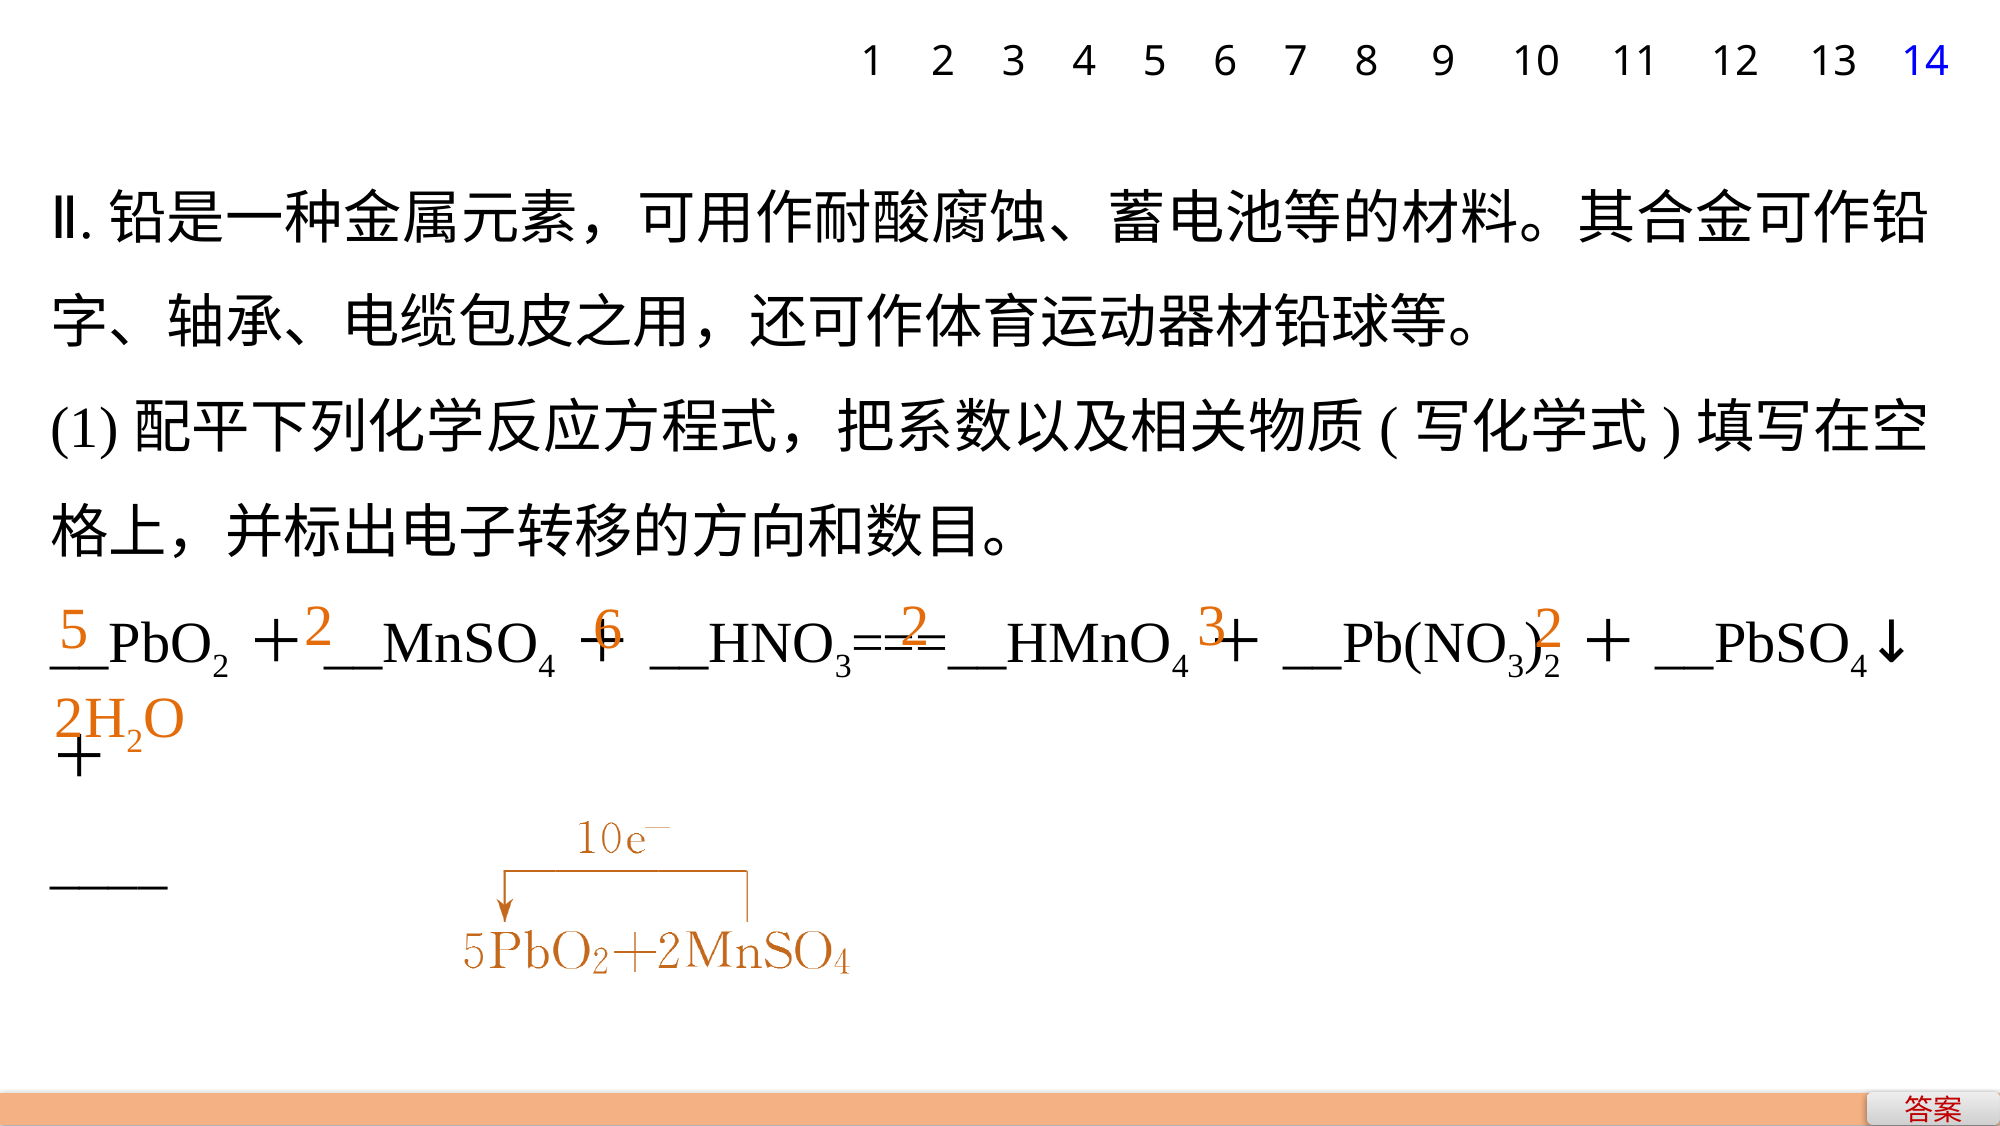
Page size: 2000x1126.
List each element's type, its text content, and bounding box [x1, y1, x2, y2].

text_box 11 [1592, 11, 1678, 106]
text_box 5 [1125, 11, 1185, 106]
text_box 12 [1689, 11, 1781, 106]
text_box 1 [843, 11, 903, 106]
text_box 6 [578, 582, 638, 668]
text_box 2 [913, 11, 973, 106]
text_box 2 [289, 579, 349, 665]
text_box 6 [1195, 11, 1255, 106]
text_box 3 [1182, 579, 1242, 665]
text_box 2H2O [40, 672, 201, 767]
text_box 3 [984, 11, 1044, 106]
text_box 9 [1407, 11, 1480, 106]
text_box 4 [1054, 11, 1114, 106]
text_box 10 [1490, 11, 1582, 106]
text_box 2 [1519, 581, 1579, 666]
text_box 14 [1886, 11, 1965, 106]
text_box 13 [1792, 11, 1875, 106]
text_box 2 [885, 579, 945, 665]
text_box 7 [1266, 11, 1326, 106]
text_box Ⅱ.铅是一种金属元素，可用作耐酸腐蚀、蓄电池等的材料。其合金可作铅字、轴承、电缆包皮之用，还可作体育运动器材铅球等。 (1)配平下列化学反应方程式，把系数以及相关物质(写化学式)填写在空格上，并标出电子转移的方向和数目。 __PbO2＋__MnSO4＋__HNO3===__HMnO4＋__Pb(NO3)2＋__PbSO4↓＋ ____ [35, 137, 1945, 902]
picture [457, 813, 857, 983]
text_box [0, 1092, 1866, 1126]
text_box 答案 [1866, 1091, 2000, 1126]
text_box 8 [1336, 11, 1397, 106]
text_box 5 [44, 582, 104, 668]
